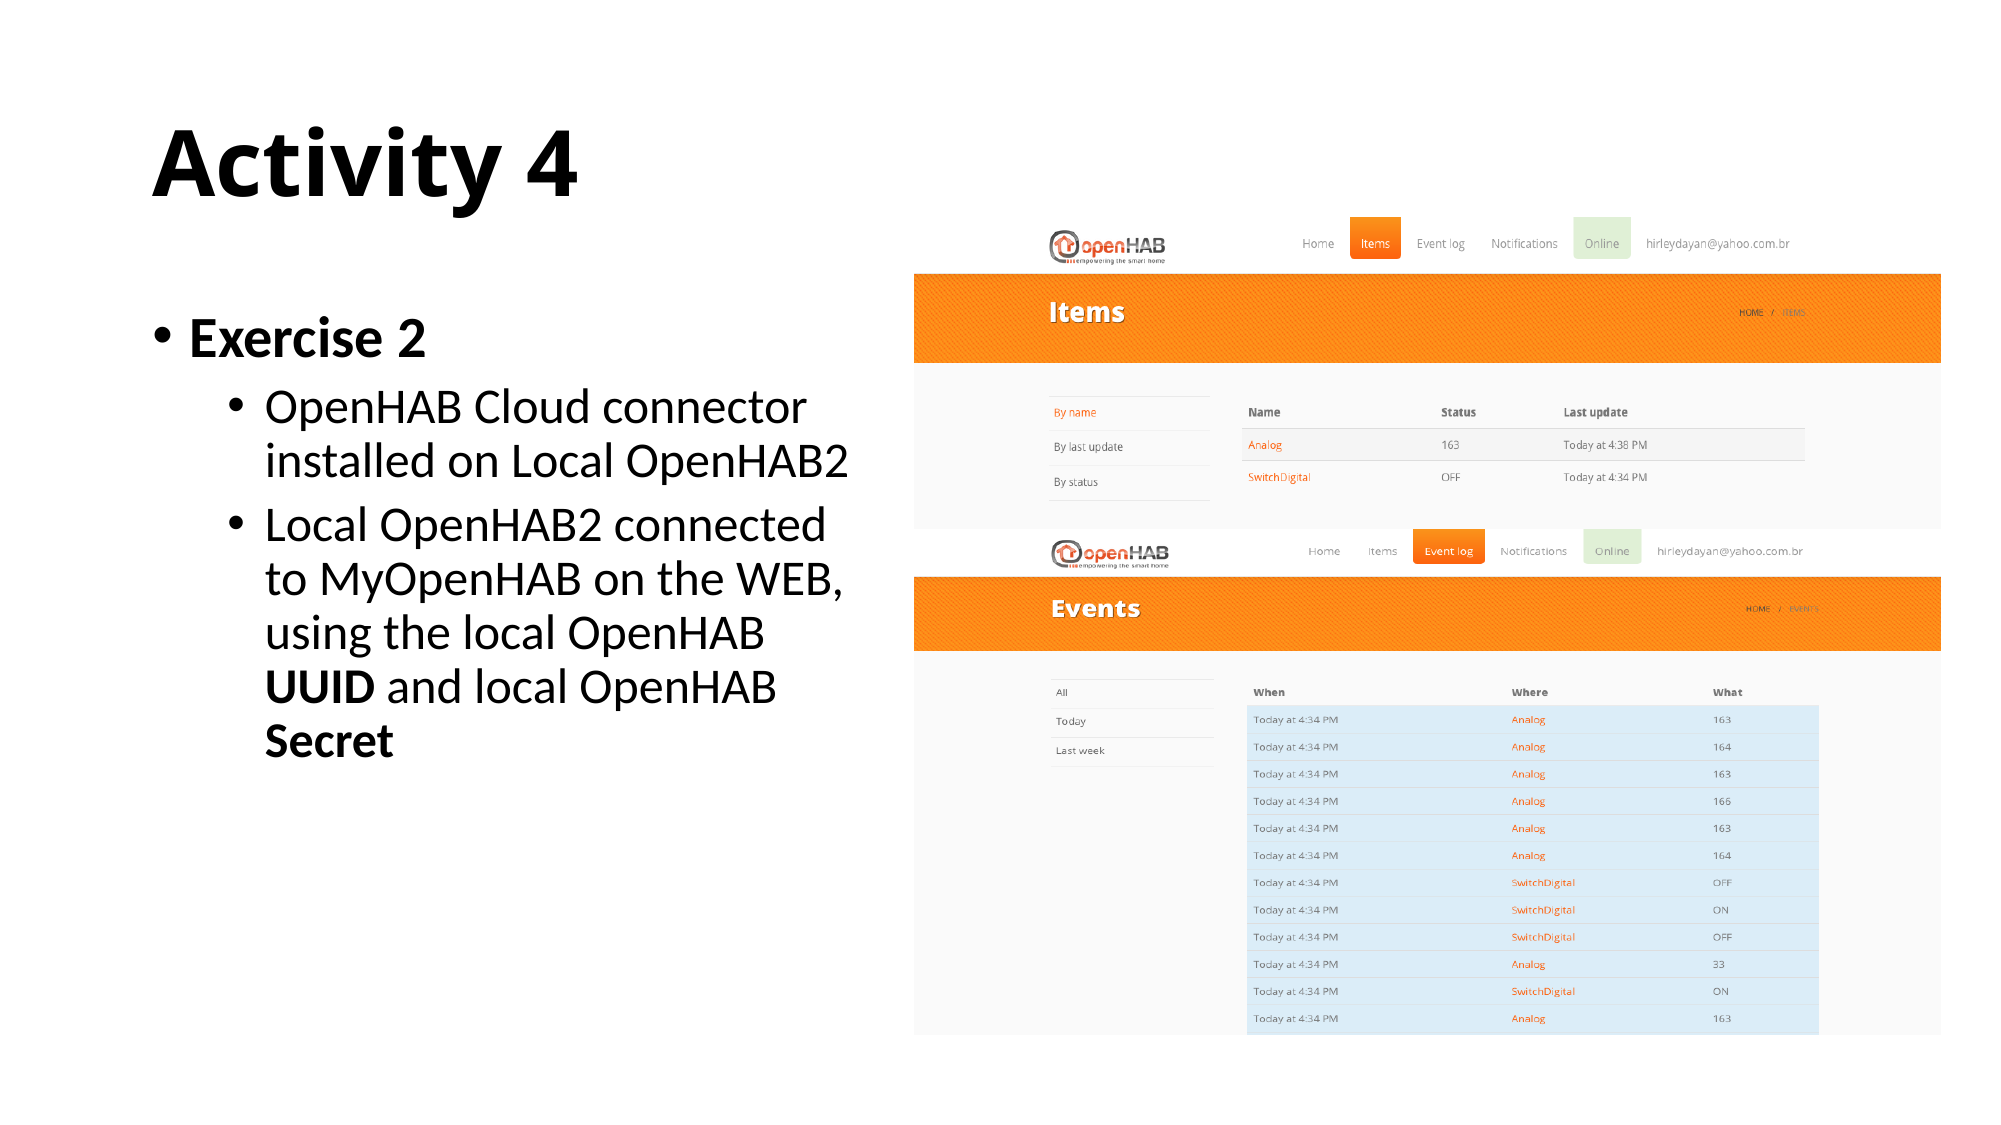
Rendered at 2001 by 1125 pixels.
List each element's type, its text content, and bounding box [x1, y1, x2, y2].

title Activity 4 [137, 58, 1863, 276]
list Exercise 2 OpenHAB Cloud connector installed on Local OpenHAB2 Local OpenHAB2 connected to MyOpenHAB on the WEB, using the local OpenHAB UUID and local OpenHAB Secret [137, 299, 880, 1014]
picture [914, 217, 1941, 1035]
